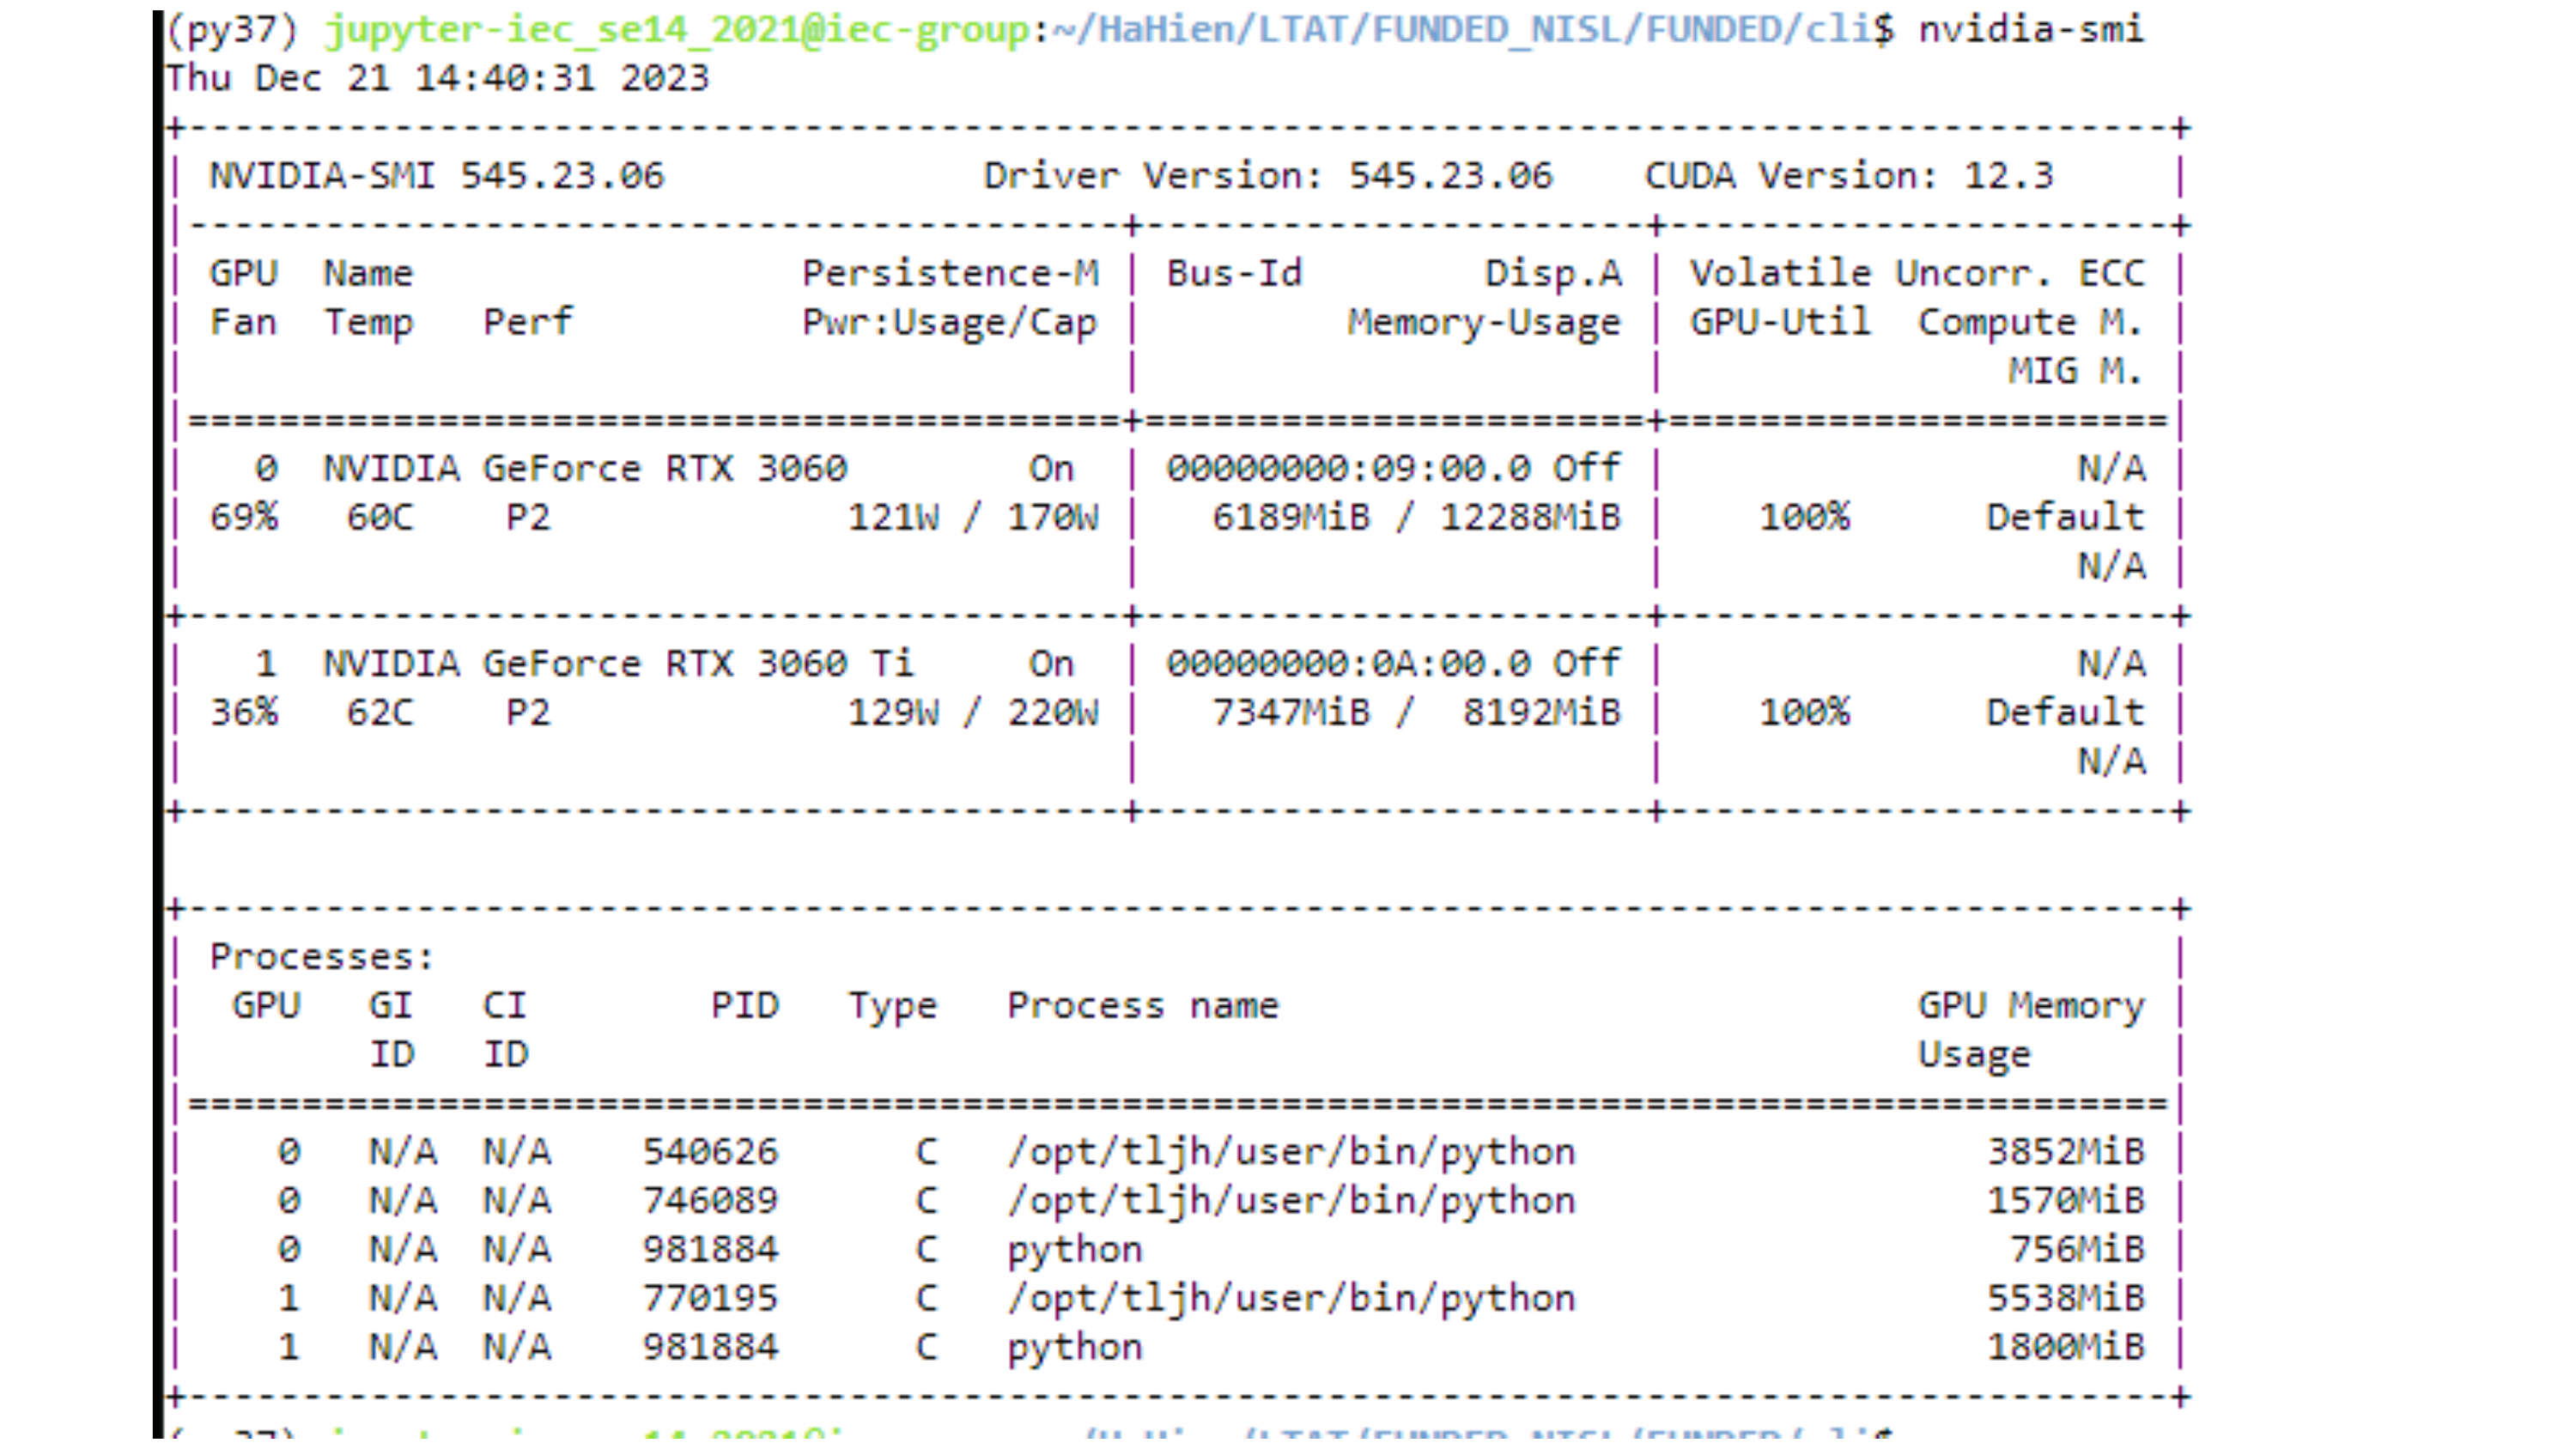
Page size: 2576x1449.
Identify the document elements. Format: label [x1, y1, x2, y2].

text_box [152, 10, 2424, 1439]
